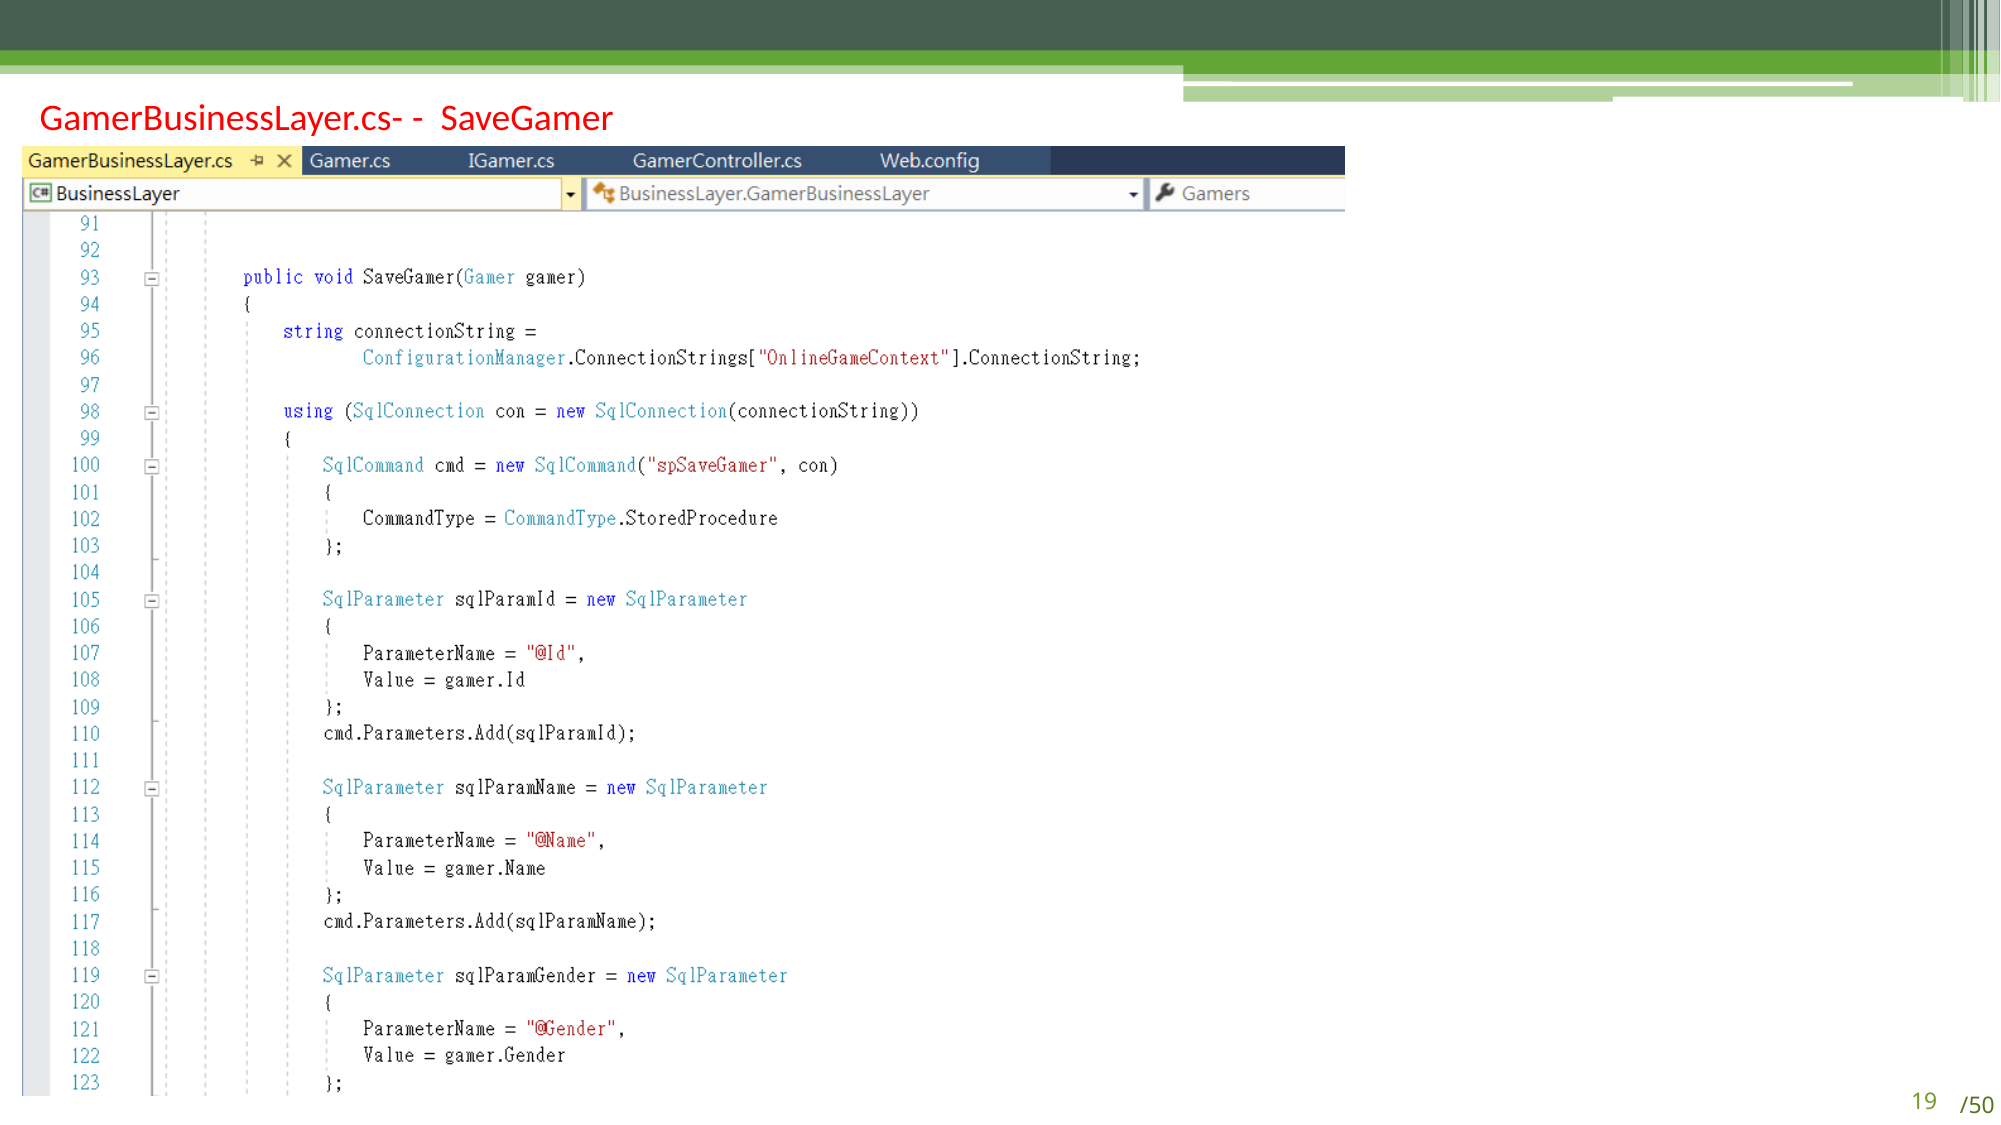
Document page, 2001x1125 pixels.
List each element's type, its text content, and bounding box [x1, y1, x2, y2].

text_box GamerBusinessLayer.cs- - SaveGamer [24, 85, 629, 146]
footer /50 [1953, 1083, 2000, 1124]
slide_number 18 [1785, 1065, 1953, 1125]
picture [22, 146, 1345, 1096]
